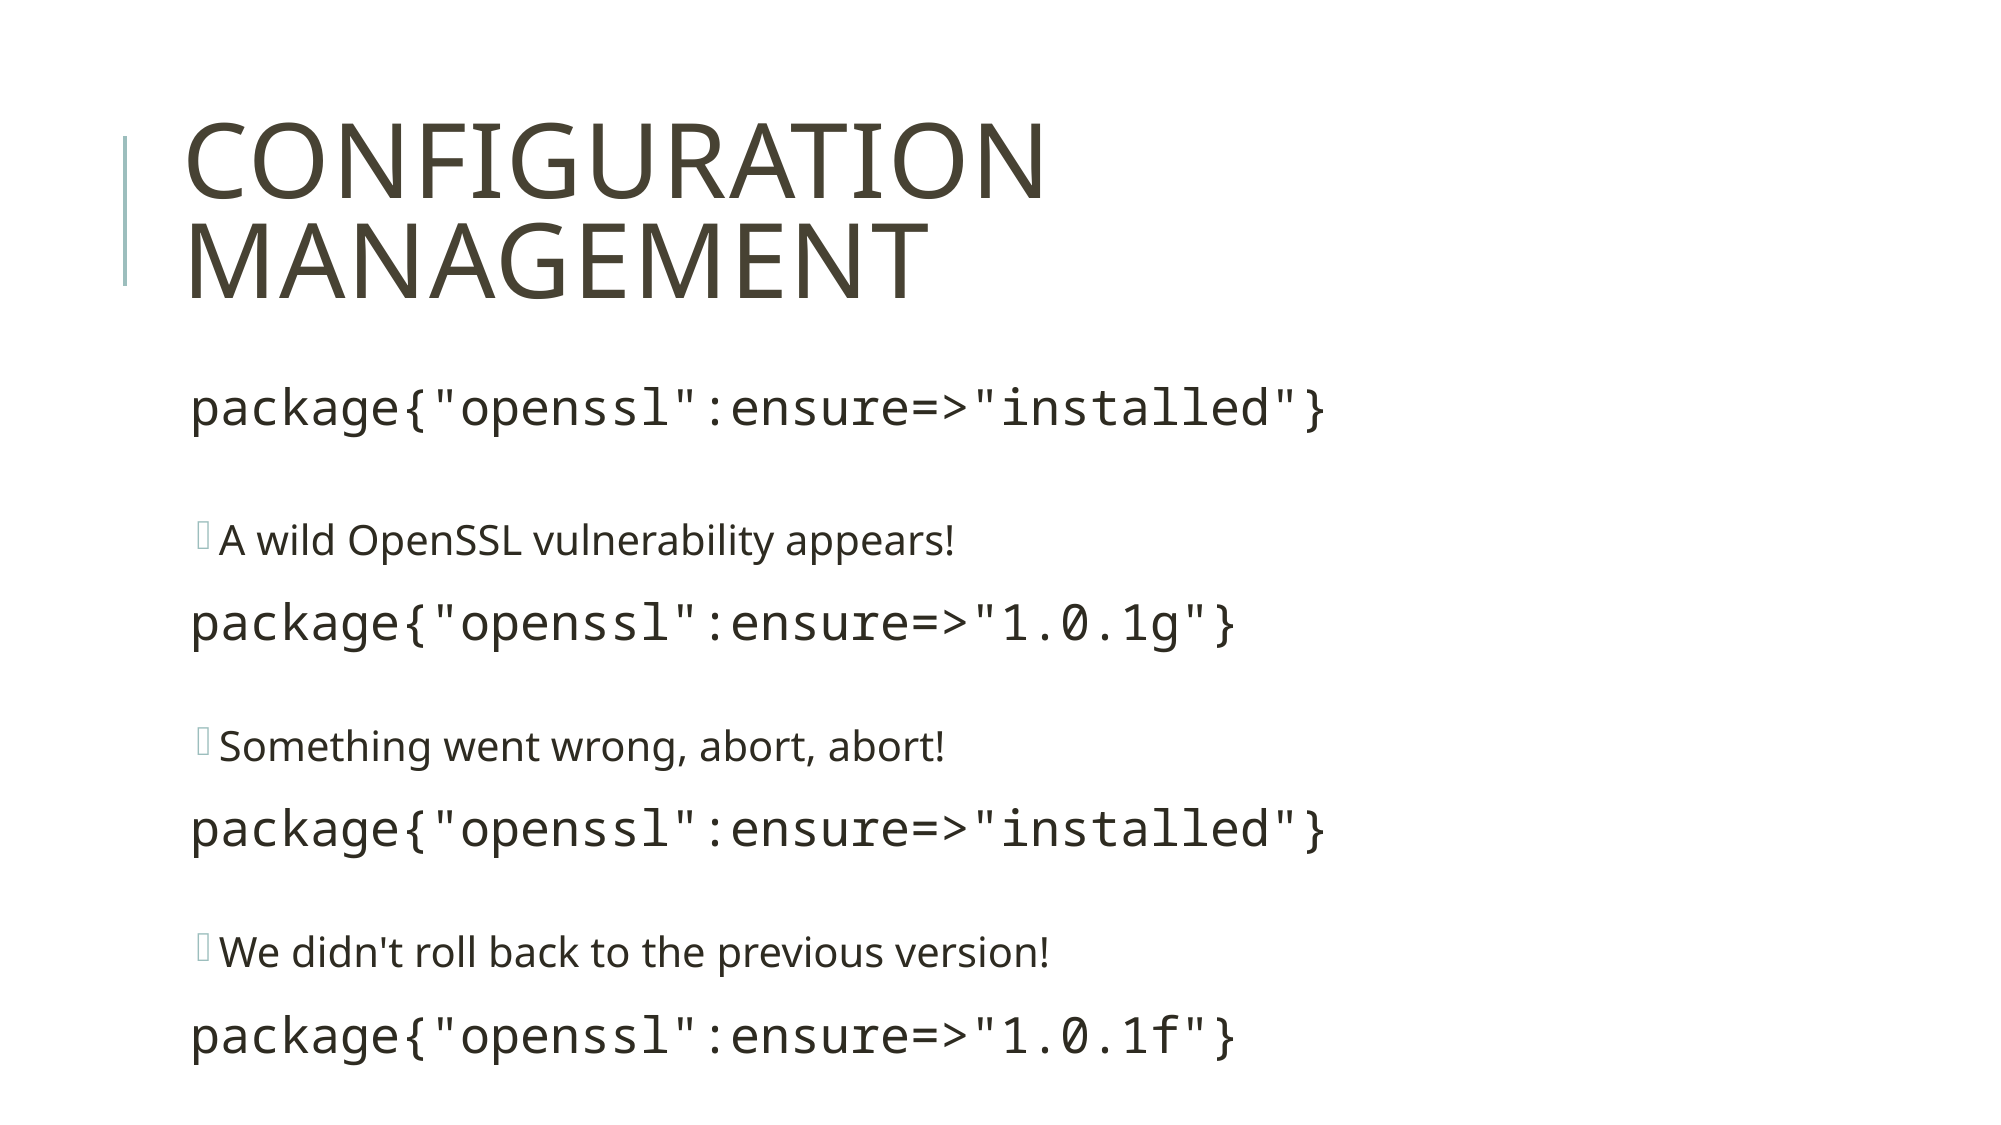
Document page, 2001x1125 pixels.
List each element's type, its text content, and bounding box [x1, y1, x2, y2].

list package{"openssl":ensure=>"installed"} A wild OpenSSL vulnerability appears! package{"openssl":ensure=>"1.0.1g"} Something went wrong, abort, abort! package{"openssl":ensure=>"installed"} We didn't roll back to the previous version! package{"openssl":ensure=>"1.0.1f"} Let’s hope this works! [168, 375, 1763, 1035]
title Configuration Management [168, 96, 1763, 342]
